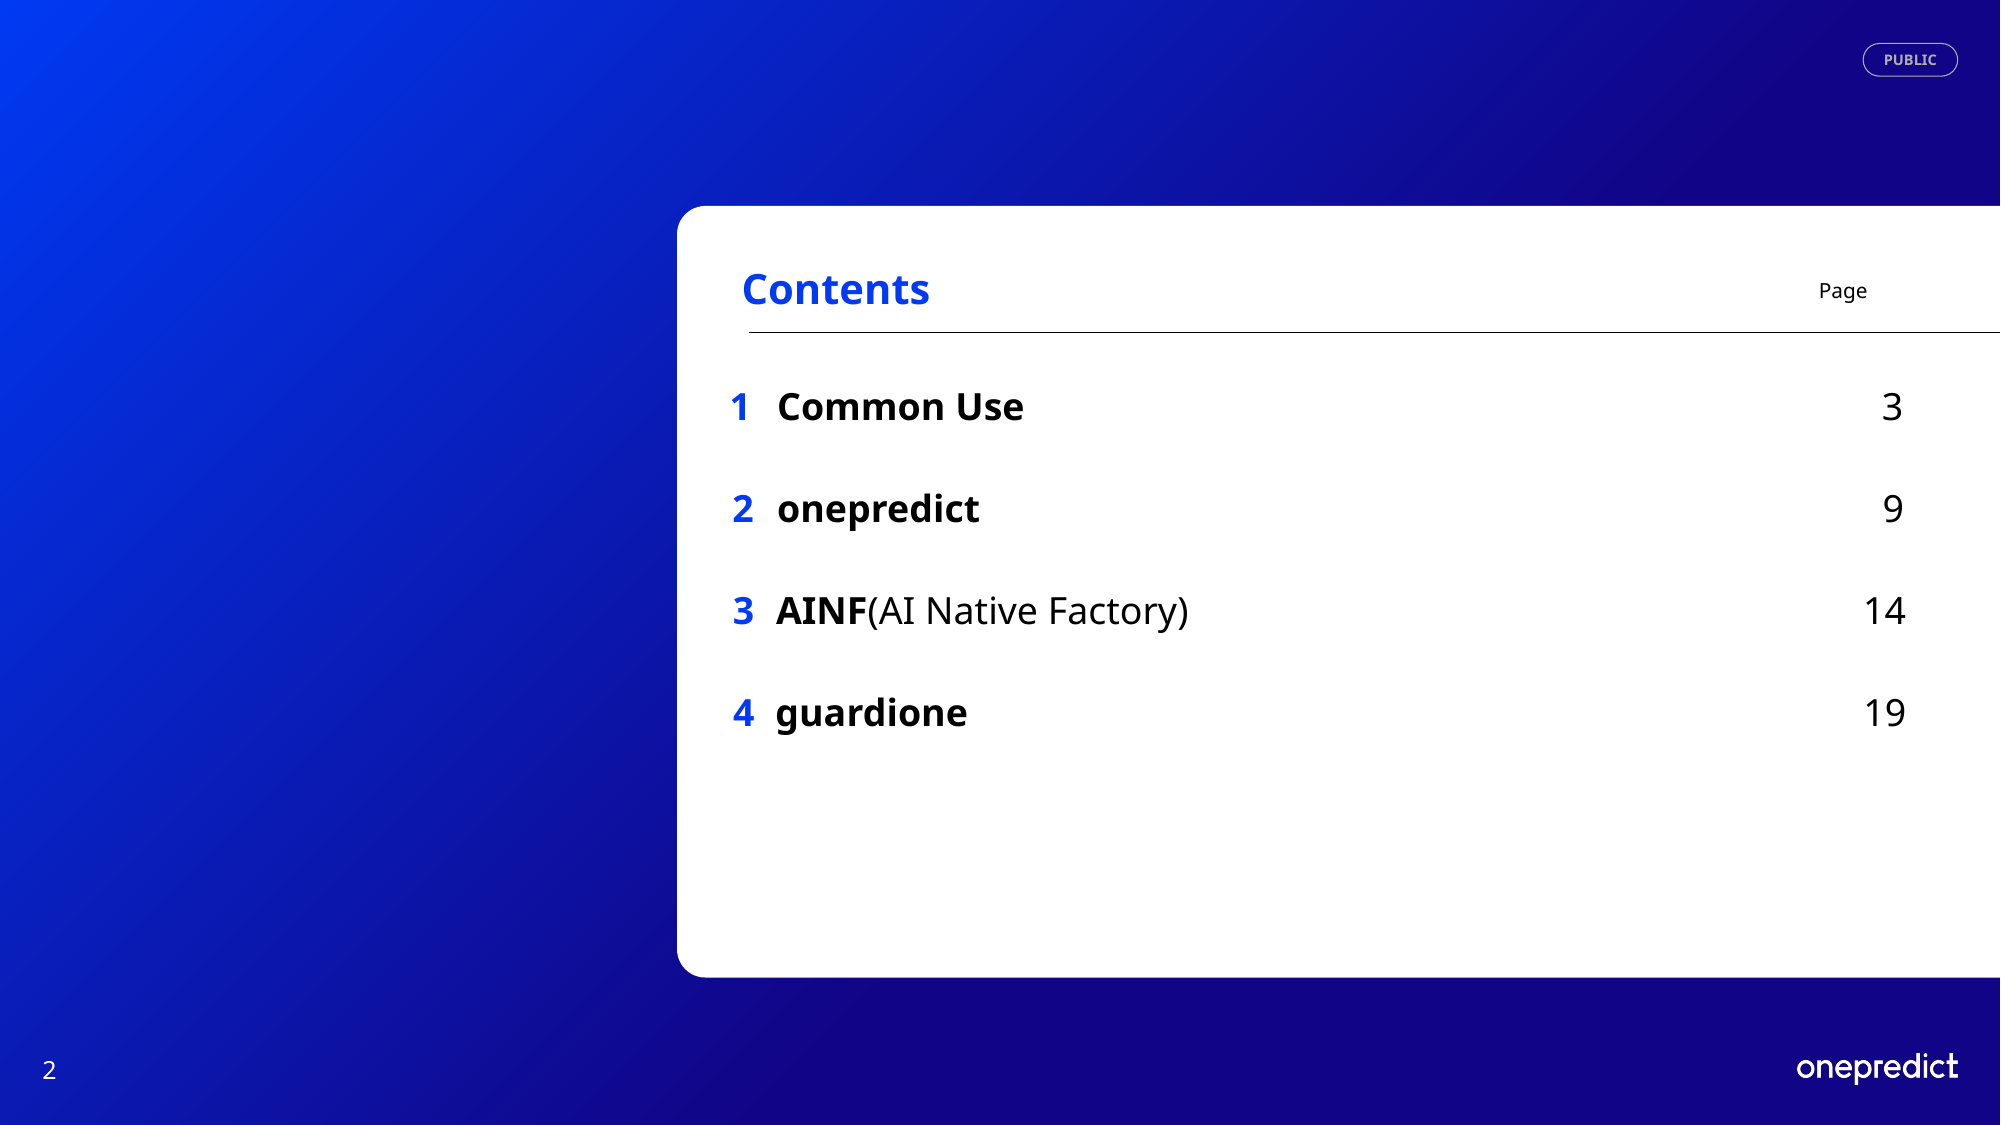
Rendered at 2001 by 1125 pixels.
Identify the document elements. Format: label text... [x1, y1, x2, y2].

text_box 9 [1847, 484, 1904, 530]
picture [1797, 1053, 1958, 1085]
text_box 3 [732, 586, 790, 632]
text_box 2 [732, 484, 790, 530]
text_box 4 [733, 688, 791, 734]
text_box 19 [1827, 688, 1907, 734]
text_box Common Use [787, 382, 1061, 428]
text_box onepredict [790, 484, 1016, 530]
text_box 1 [729, 382, 787, 428]
text_box guardione [791, 688, 1004, 734]
text_box 14 [1827, 586, 1907, 632]
text_box 3 [1846, 382, 1904, 428]
text_box Page [1819, 277, 1904, 304]
text_box AINF(AI Native Factory) [790, 586, 1225, 632]
